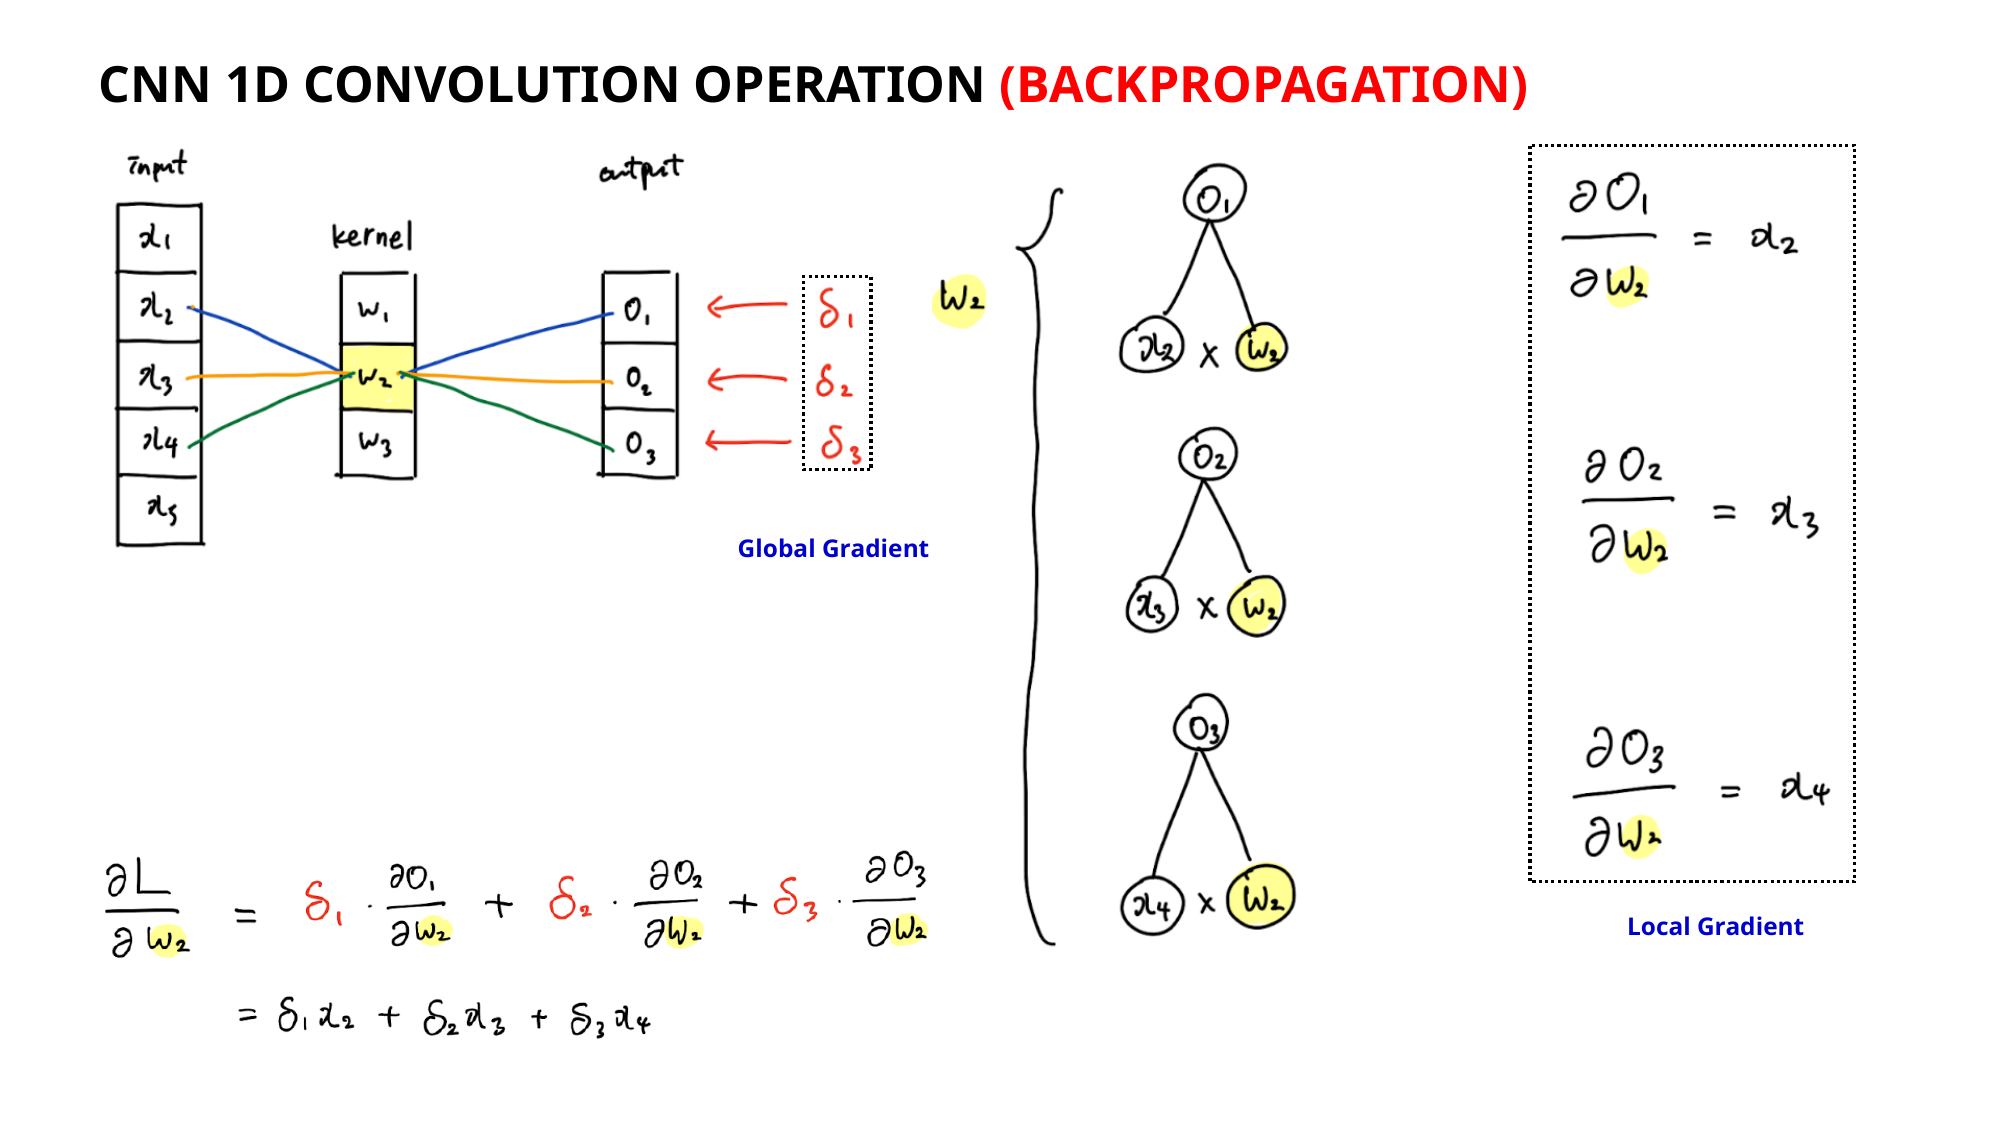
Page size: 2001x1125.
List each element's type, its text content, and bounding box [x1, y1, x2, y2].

text_box CNN 1D Convolution Operation (Backpropagation) [83, 41, 1584, 131]
text_box Global Gradient [654, 510, 932, 571]
picture [93, 130, 1914, 1054]
picture [29, 114, 895, 563]
